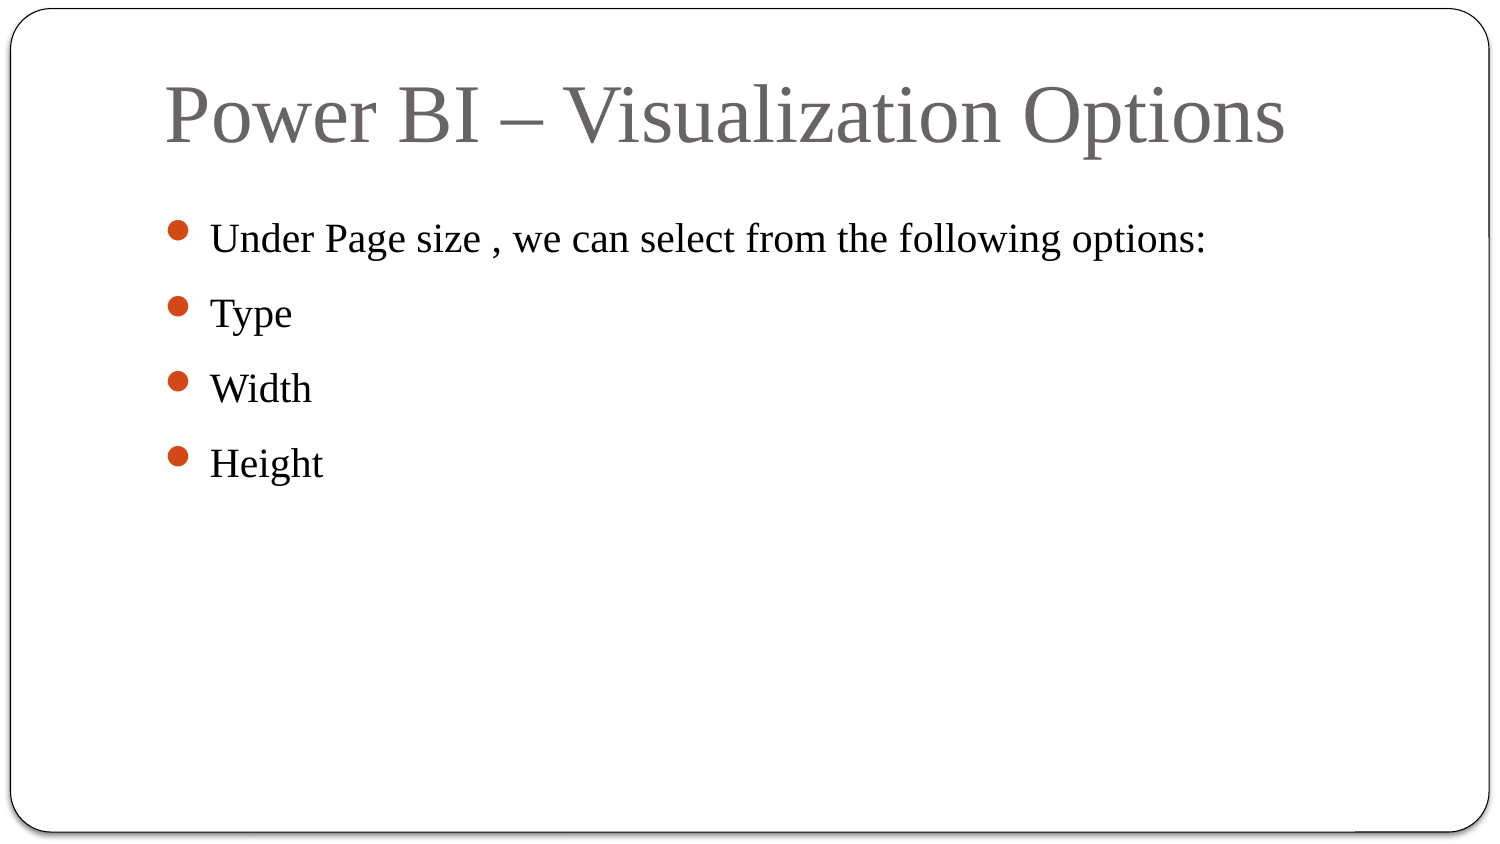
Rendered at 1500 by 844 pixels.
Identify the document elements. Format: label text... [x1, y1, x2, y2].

list Under Page size , we can select from the following options: Type Width Height [150, 178, 1425, 741]
title Power BI – Visualization Options [150, 33, 1425, 175]
